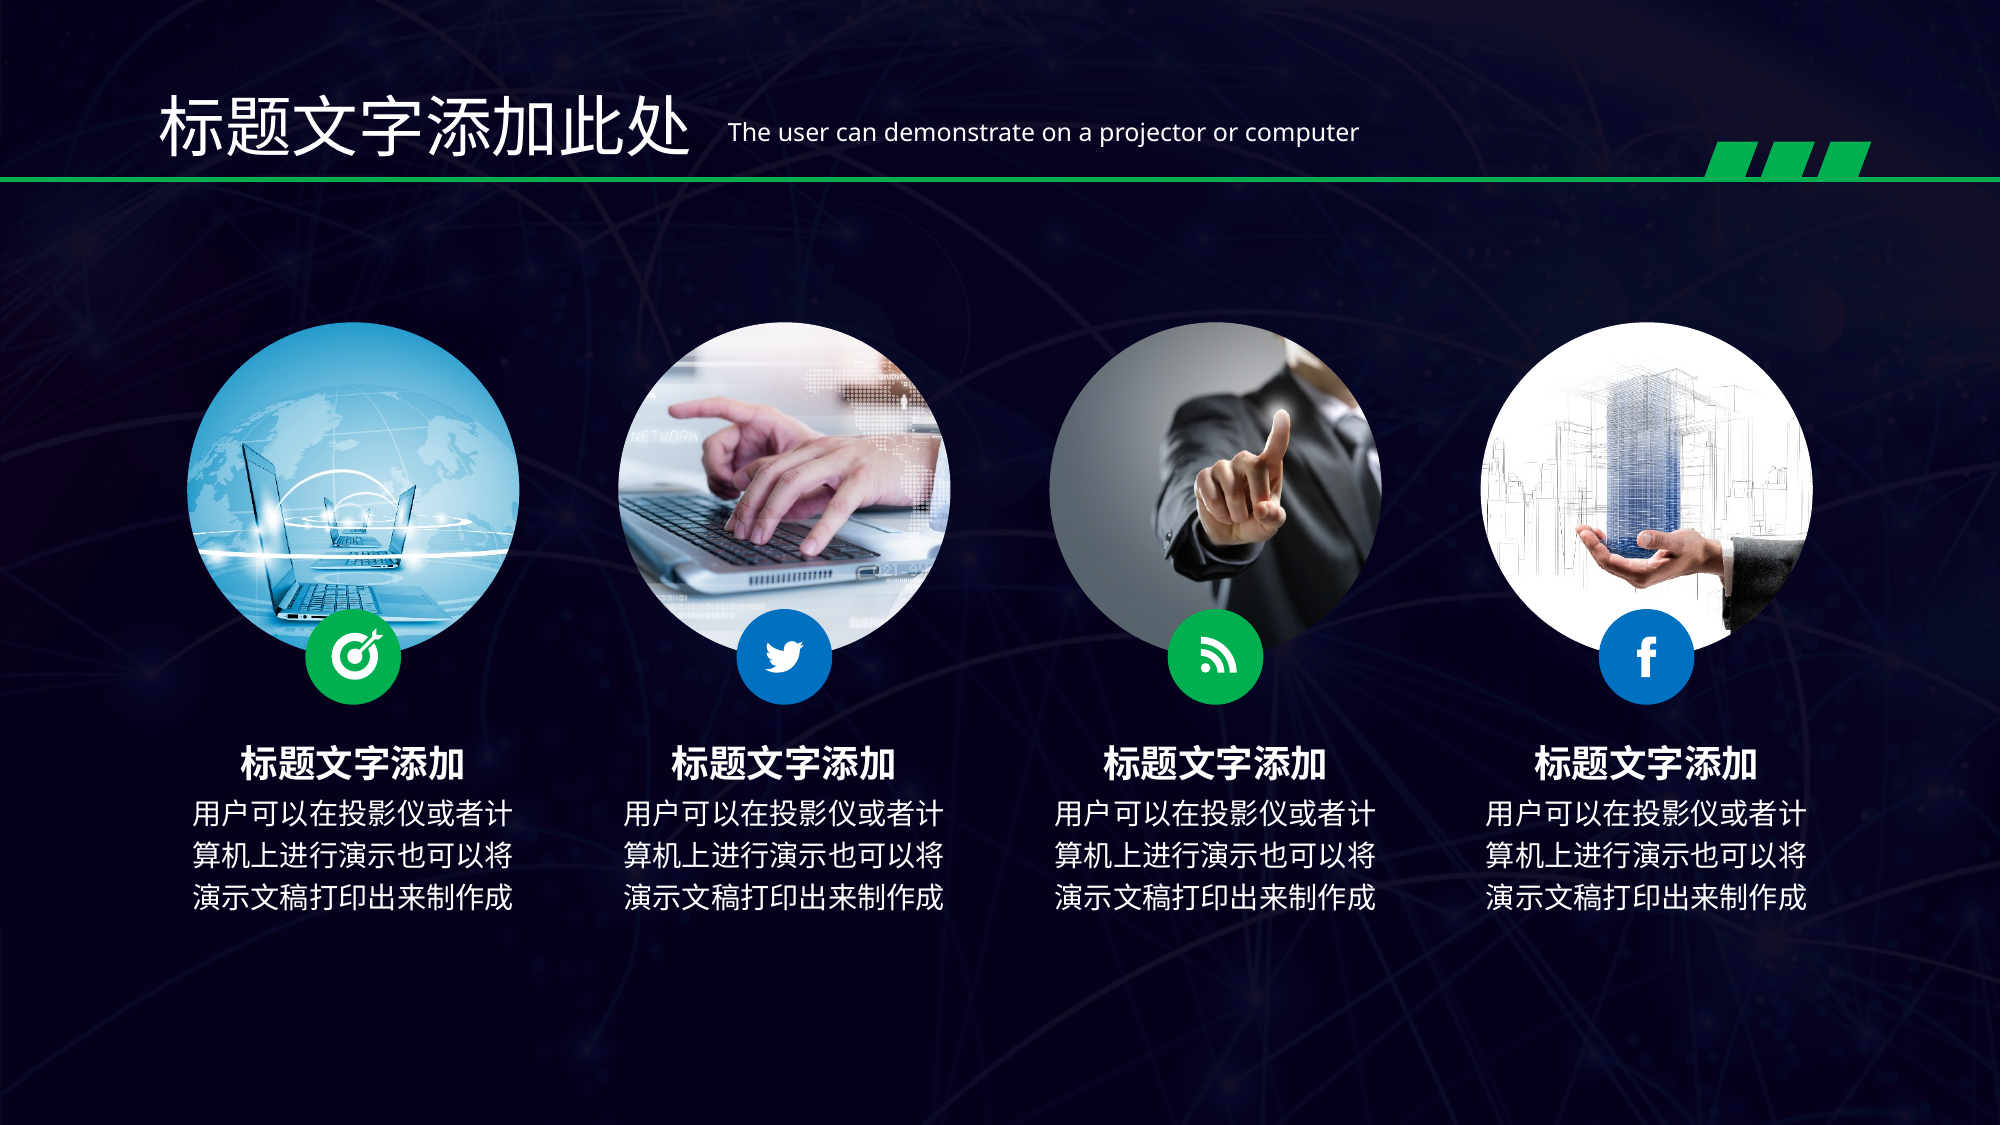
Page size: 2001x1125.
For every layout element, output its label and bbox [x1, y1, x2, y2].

text_box [1462, 723, 1831, 920]
text_box [0, 141, 2000, 180]
text_box [305, 609, 1695, 705]
text_box [600, 723, 969, 920]
picture [1049, 322, 1382, 609]
text_box [169, 723, 538, 920]
text_box [1031, 723, 1400, 920]
picture [187, 322, 520, 658]
picture [1480, 322, 1813, 658]
picture [311, 602, 319, 609]
picture [618, 322, 951, 609]
text_box [143, 77, 1707, 141]
